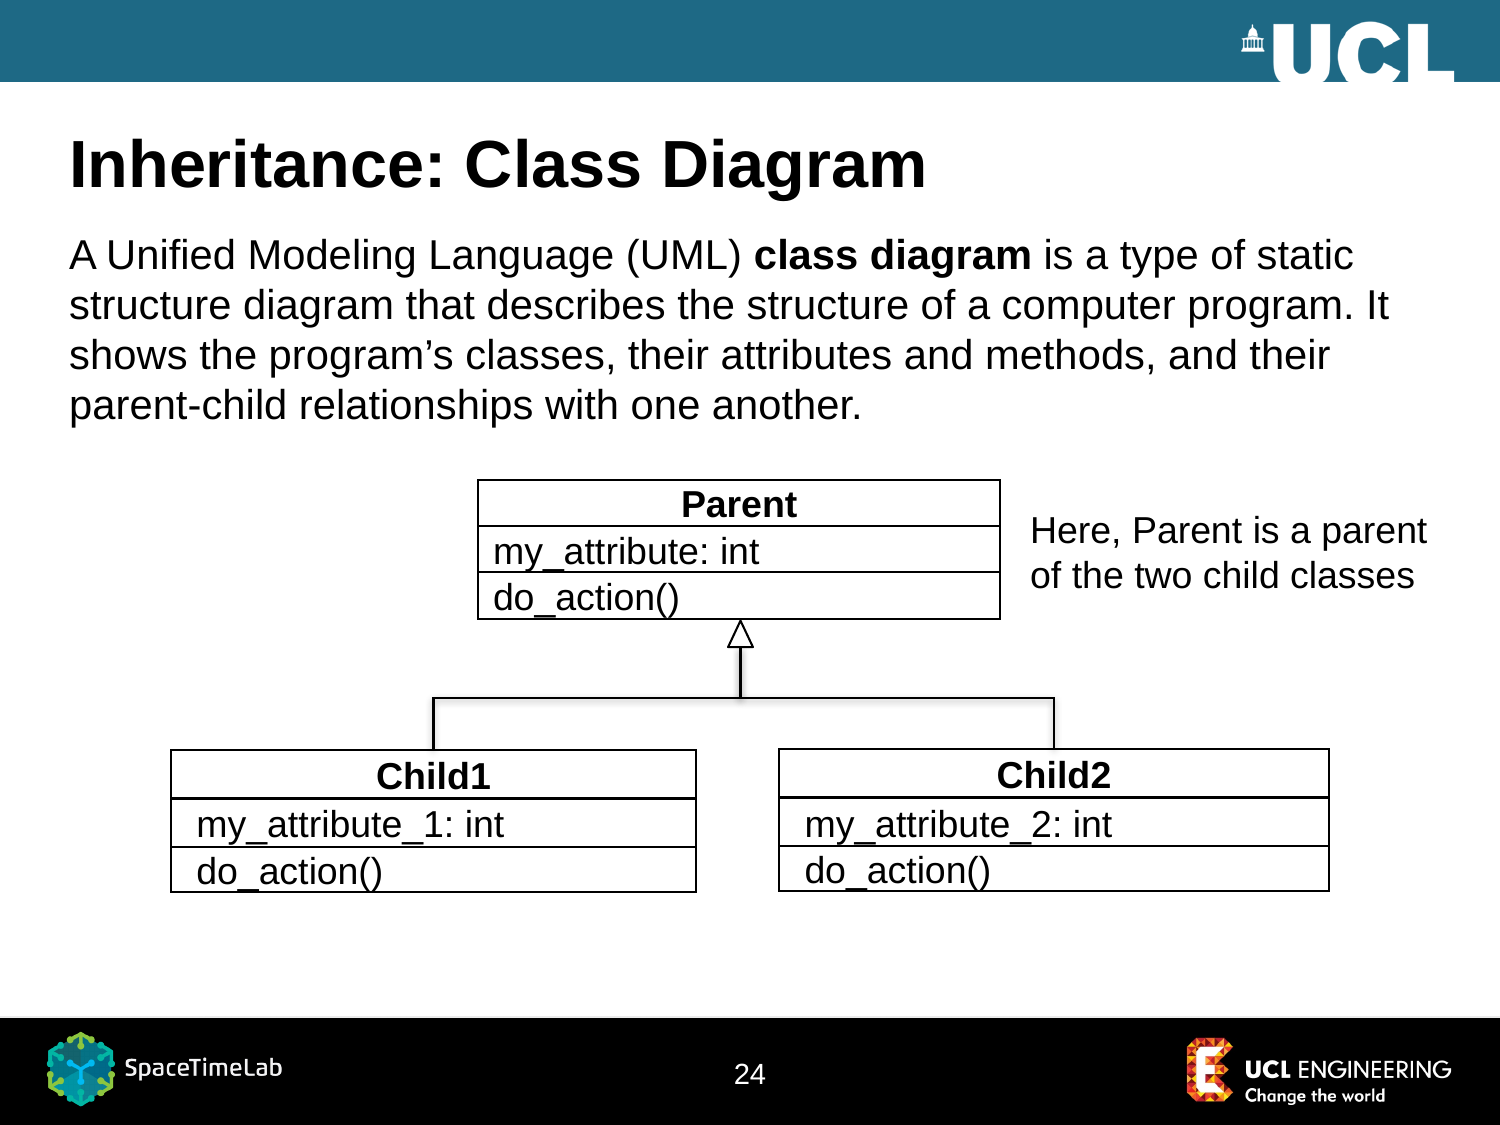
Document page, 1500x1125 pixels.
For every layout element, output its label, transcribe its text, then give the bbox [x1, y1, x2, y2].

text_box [478, 479, 1001, 619]
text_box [433, 620, 1055, 750]
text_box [170, 749, 697, 893]
text_box Here, Parent is a parent of the two child classes [1015, 499, 1482, 604]
footer 24 [496, 1042, 1004, 1103]
list A Unified Modeling Language (UML) class diagram is a type of static structure diagram that describes the structure of a computer program. It shows the program’s classes, their attributes and methods, and their parent-child relationships with one another. [54, 219, 1447, 988]
picture [0, 990, 1500, 1125]
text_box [779, 748, 1329, 892]
title Inheritance: Class Diagram [54, 113, 1447, 197]
